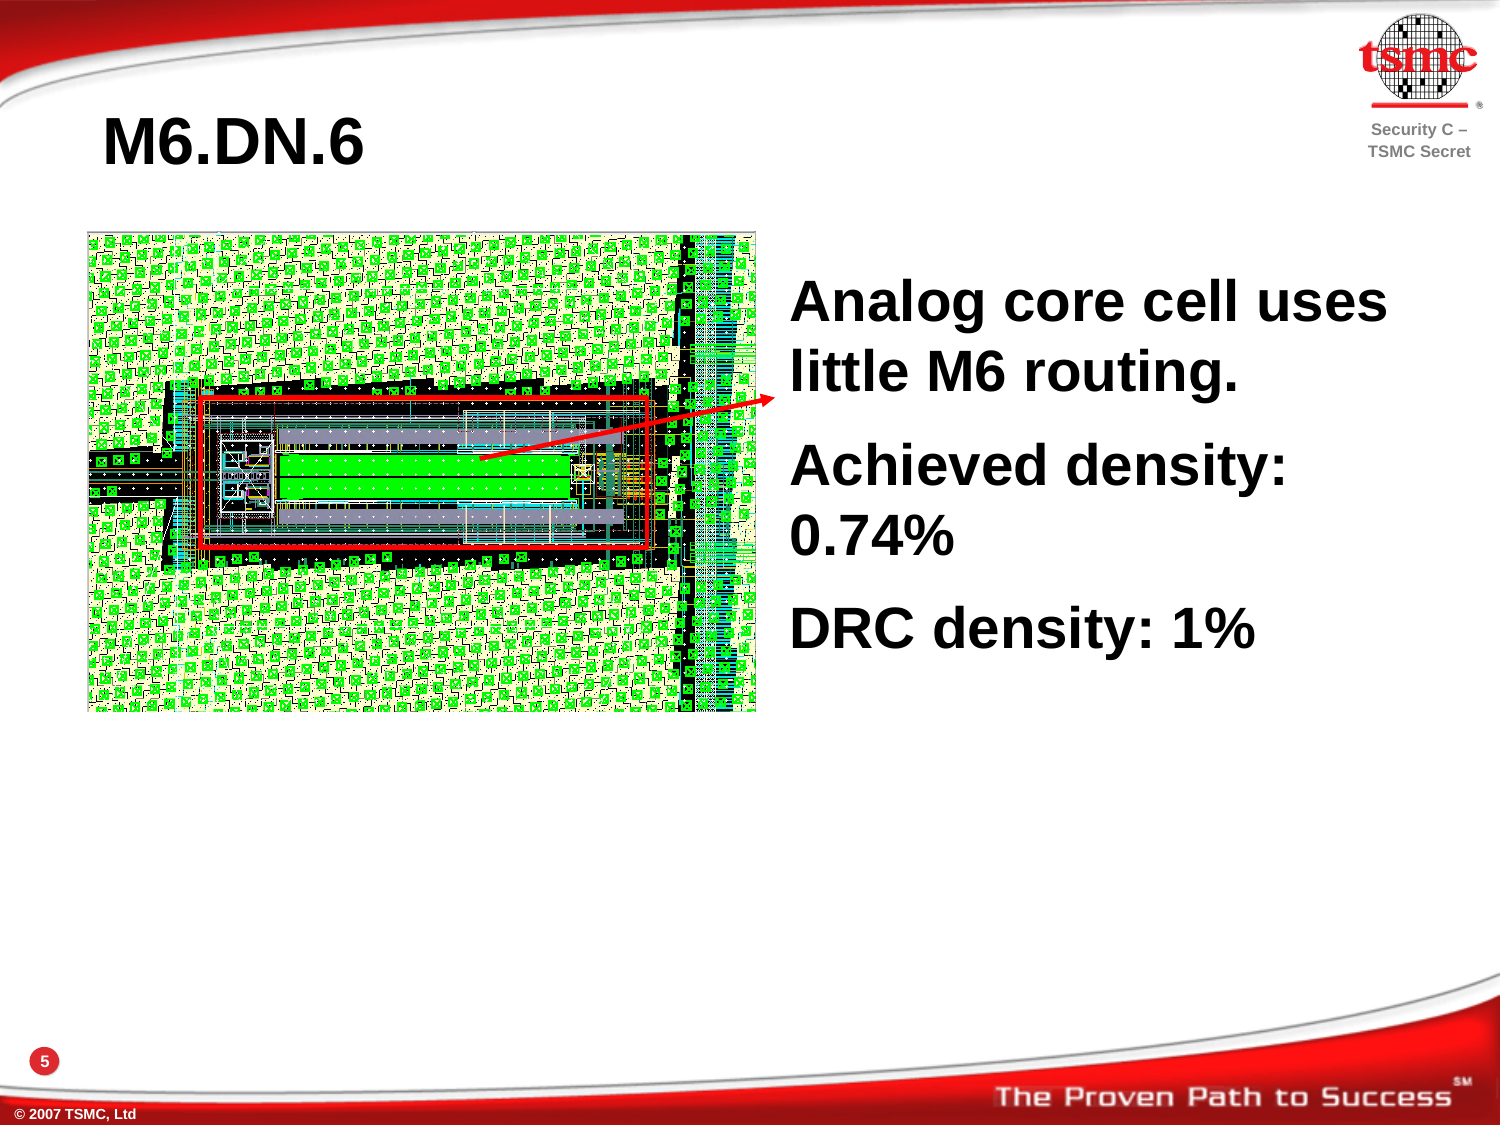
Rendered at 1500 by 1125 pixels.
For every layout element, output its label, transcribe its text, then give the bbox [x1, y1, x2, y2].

list Analog core cell uses little M6 routing. Achieved density: 0.74% DRC density: 1% [774, 256, 1438, 969]
picture [0, 0, 1500, 126]
title M6.DN.6 [87, 44, 1438, 232]
picture [0, 950, 1500, 1125]
picture [86, 231, 756, 712]
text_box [479, 397, 776, 459]
